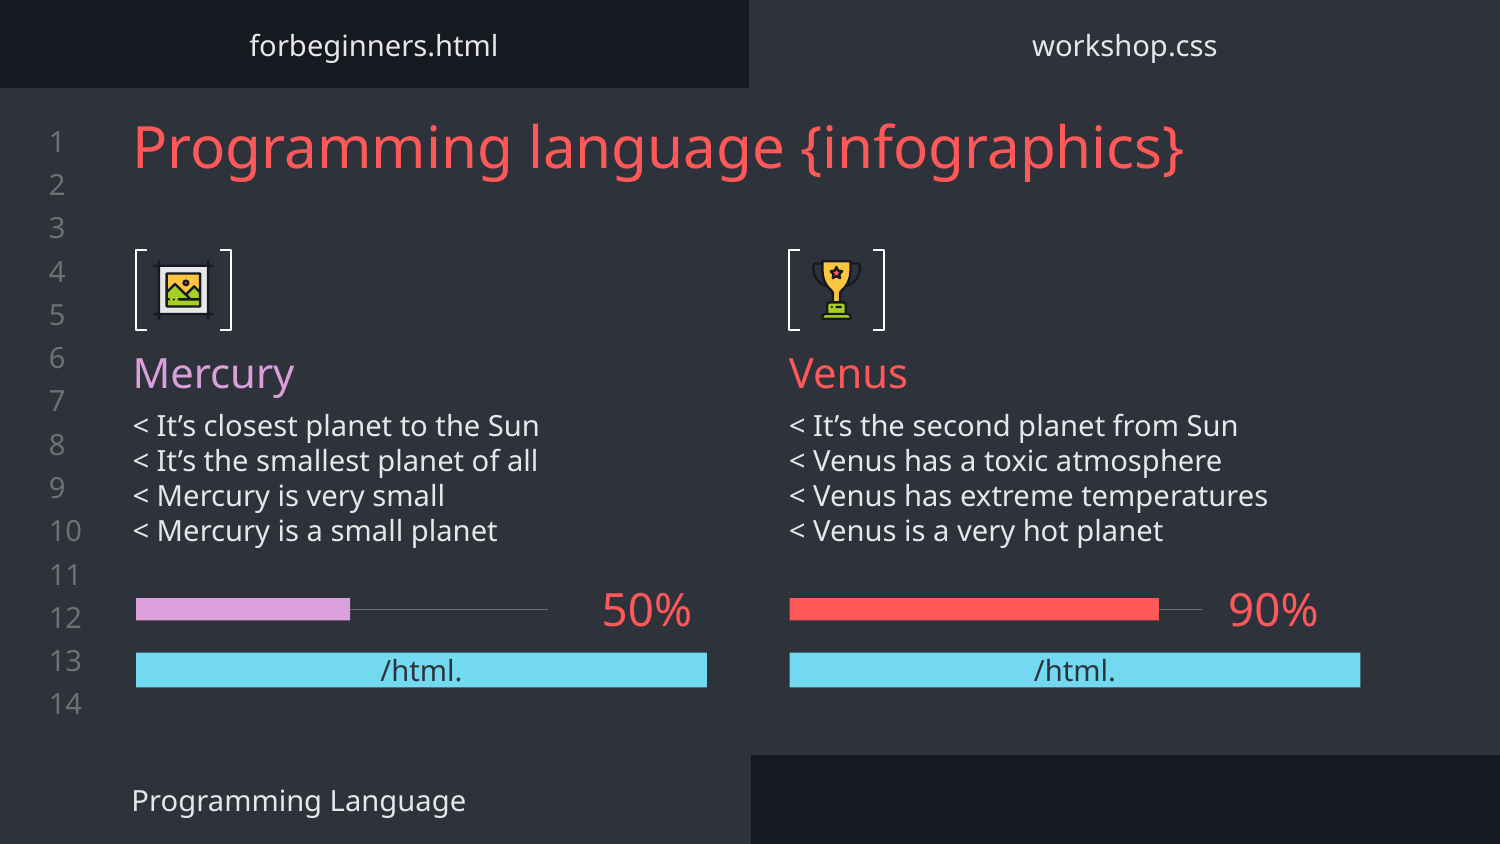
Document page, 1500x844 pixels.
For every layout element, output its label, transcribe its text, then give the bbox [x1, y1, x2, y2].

text_box workshop.css [749, 15, 1500, 74]
text_box [789, 614, 1159, 621]
text_box Mercury [117, 344, 726, 400]
text_box Venus [774, 344, 1383, 400]
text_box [788, 249, 885, 331]
title Programming language {infographics} [116, 95, 1383, 190]
text_box forbeginners.html [0, 15, 749, 74]
text_box /html. [789, 652, 1361, 688]
title 90% [1186, 583, 1361, 634]
text_box /html. [136, 652, 707, 688]
text_box < It’s closest planet to the Sun < It’s the smallest planet of all < Mercury is very small < Mercury is a small planet [117, 400, 726, 565]
text_box [136, 615, 351, 621]
text_box [789, 598, 1159, 609]
text_box < It’s the second planet from Sun < Venus has a toxic atmosphere < Venus has extreme temperatures < Venus is a very hot planet [774, 400, 1383, 565]
title 50% [532, 583, 708, 634]
text_box Programming Language [116, 770, 915, 829]
text_box [136, 598, 351, 609]
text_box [135, 249, 232, 331]
